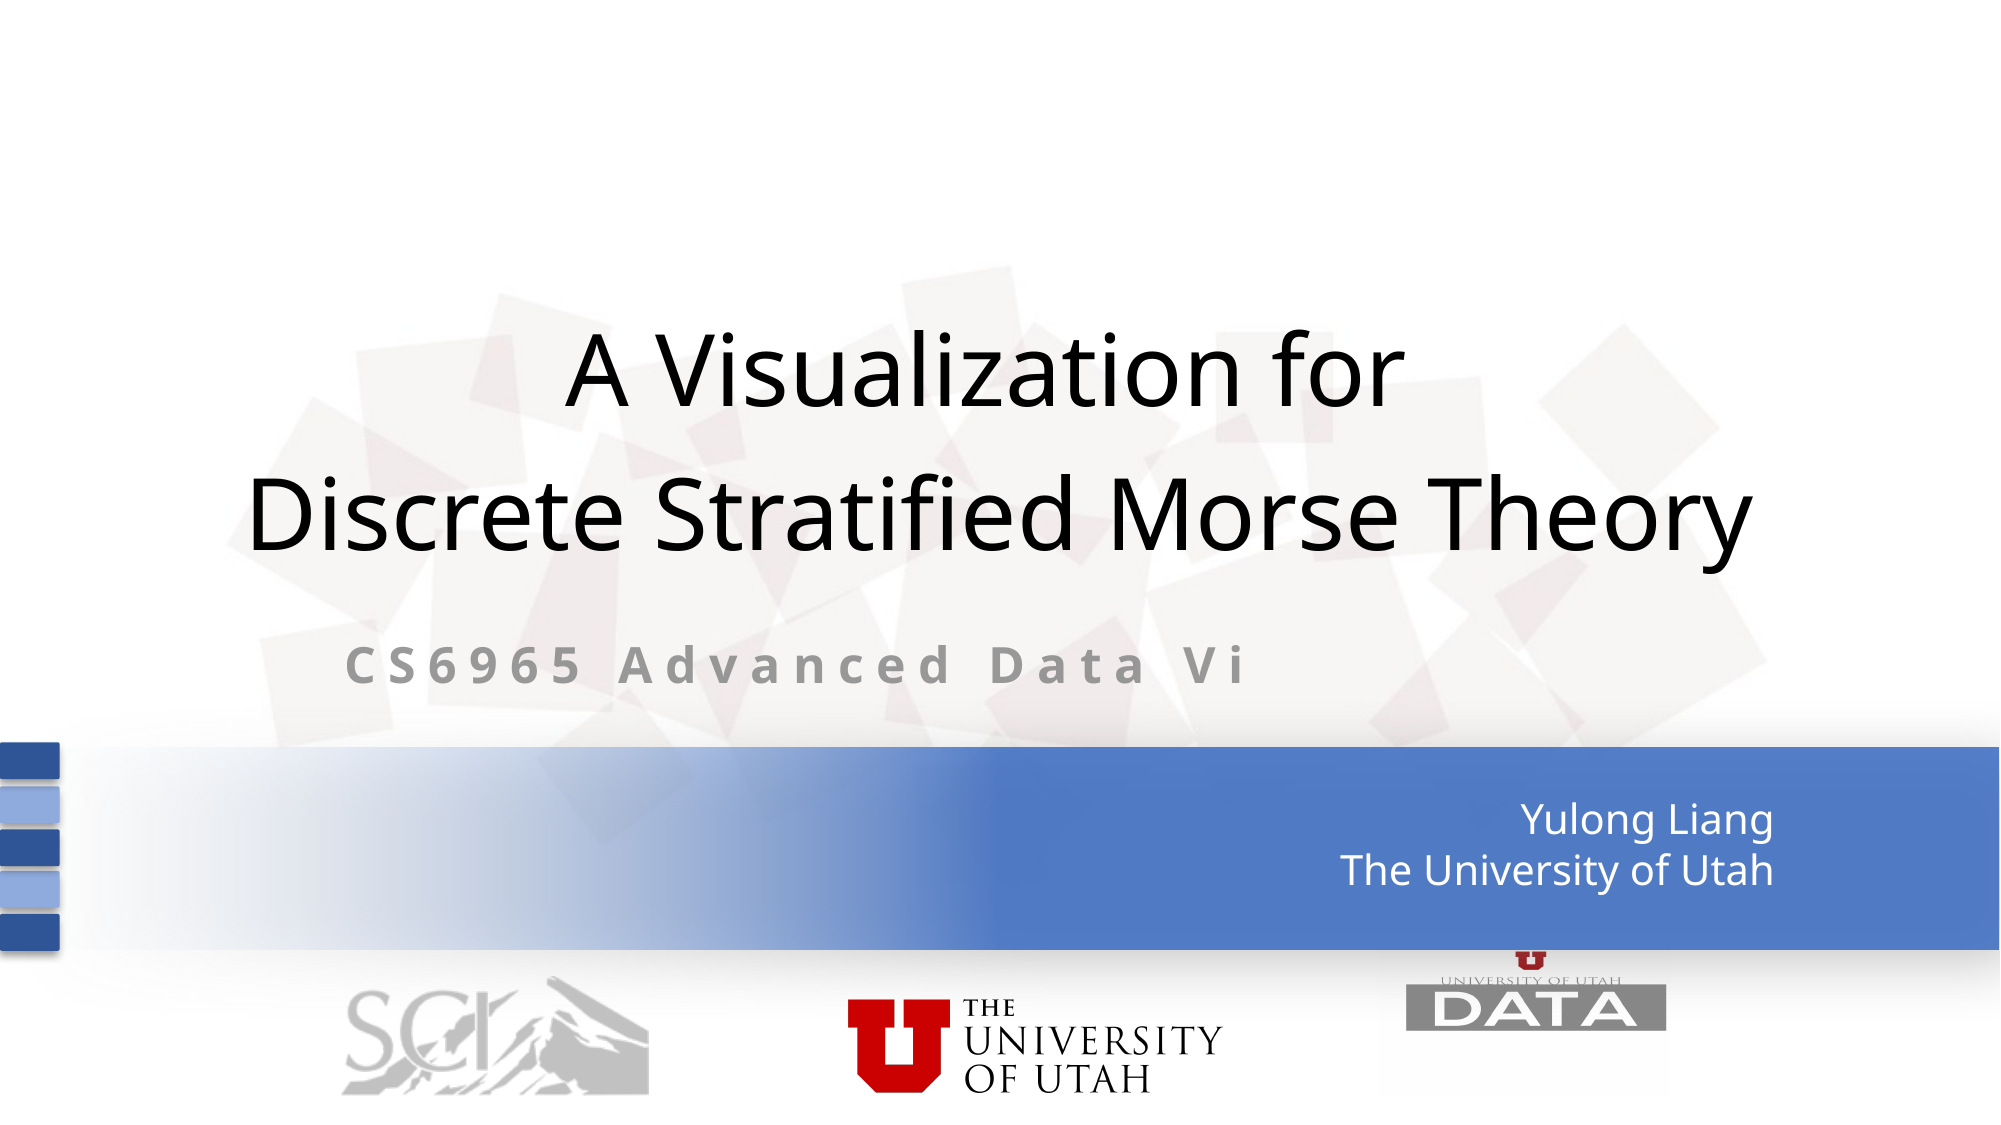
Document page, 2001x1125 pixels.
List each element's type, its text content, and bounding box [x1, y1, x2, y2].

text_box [0, 816, 135, 877]
text_box A Visualization for Discrete Stratified Morse Theory [0, 274, 2000, 578]
picture [0, 0, 2001, 1125]
text_box Yulong Liang The University of Utah [769, 785, 1790, 901]
text_box [61, 747, 1999, 950]
text_box CS6965 Advanced Data Visualization [0, 626, 2000, 701]
